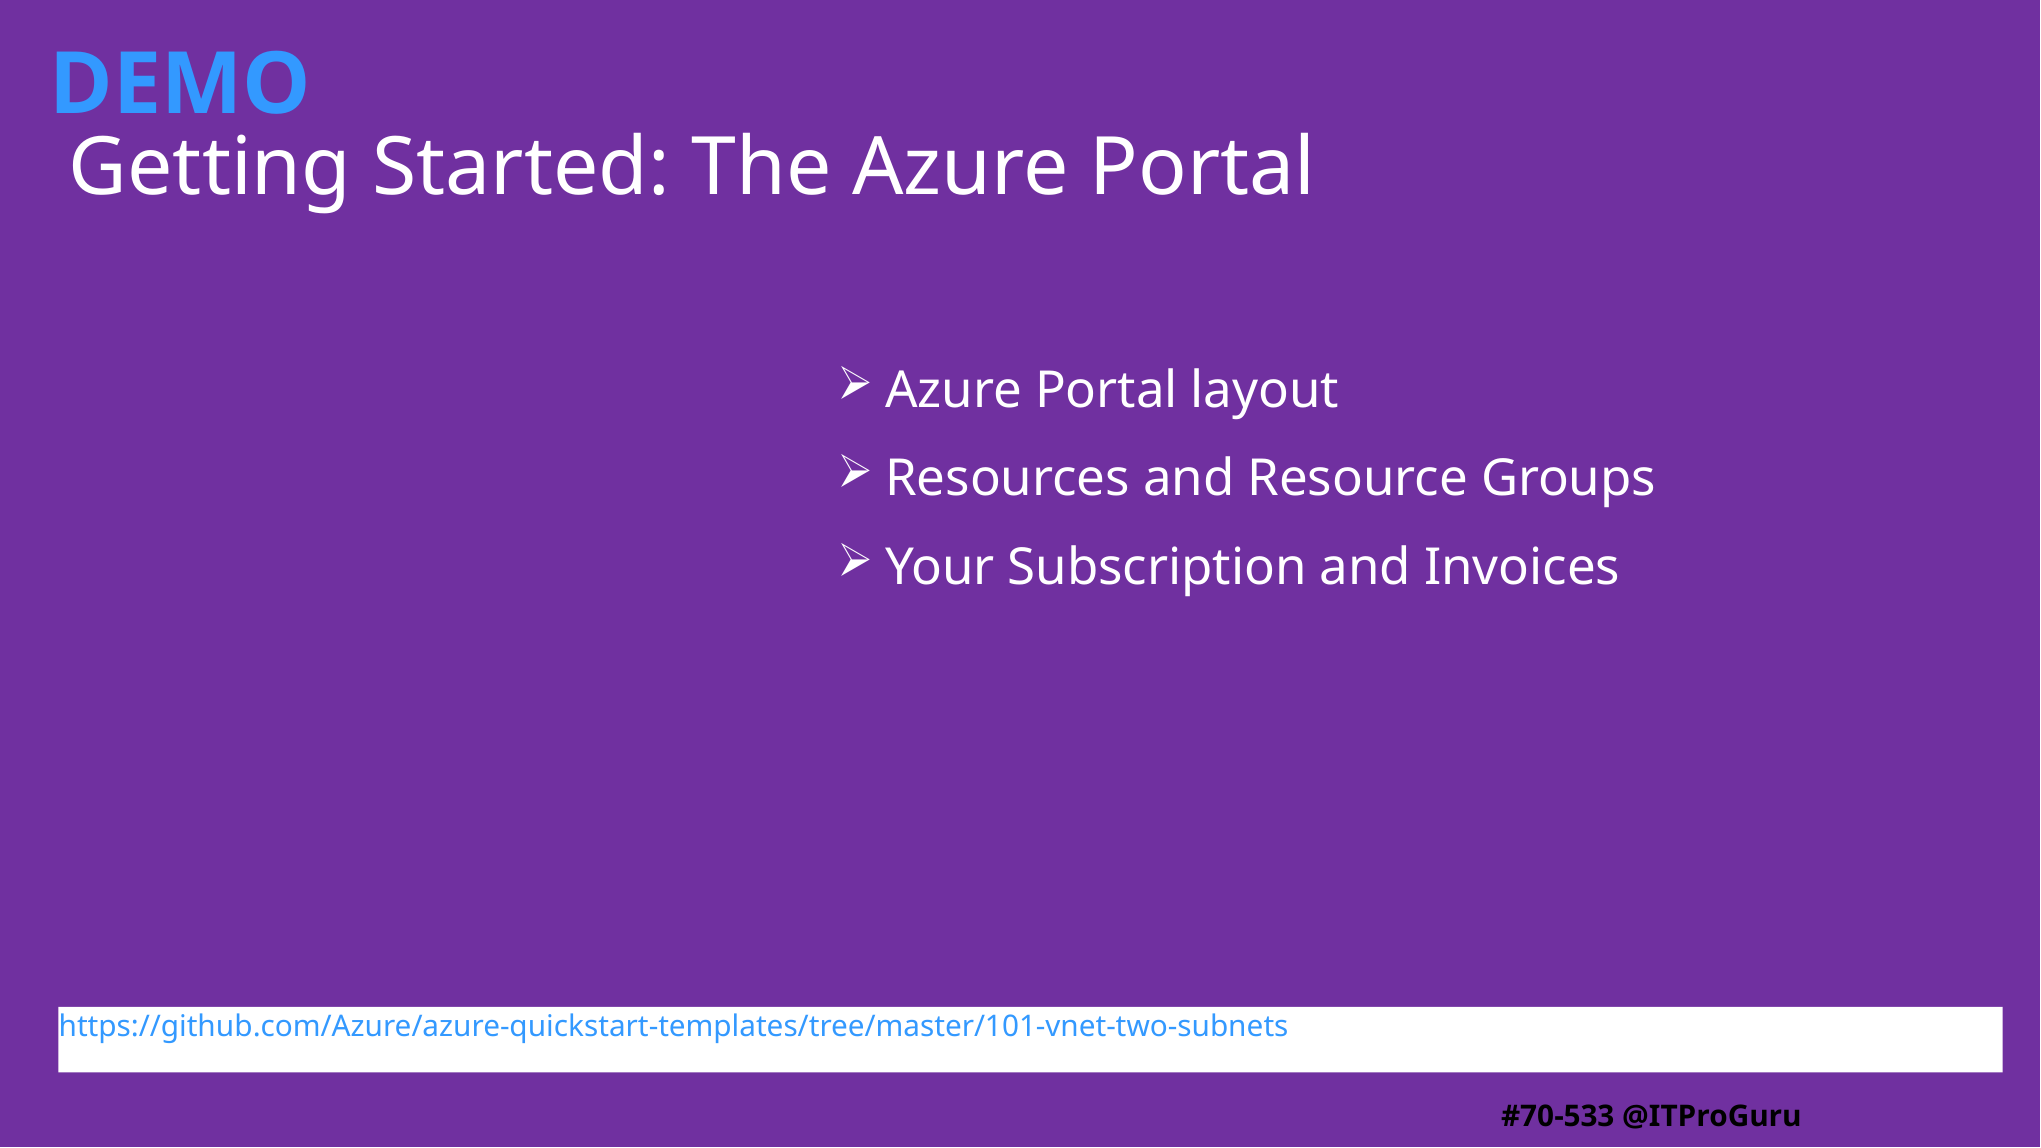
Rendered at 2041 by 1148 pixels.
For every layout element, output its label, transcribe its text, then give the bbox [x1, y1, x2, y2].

title Getting Started: The Azure Portal [68, 128, 1939, 299]
subtitle Azure Portal layout Resources and Resource Groups Your Subscription and Invoices [822, 352, 2003, 977]
list https://github.com/Azure/azure-quickstart-templates/tree/master/101-vnet-two-subnets [58, 1006, 2003, 1073]
